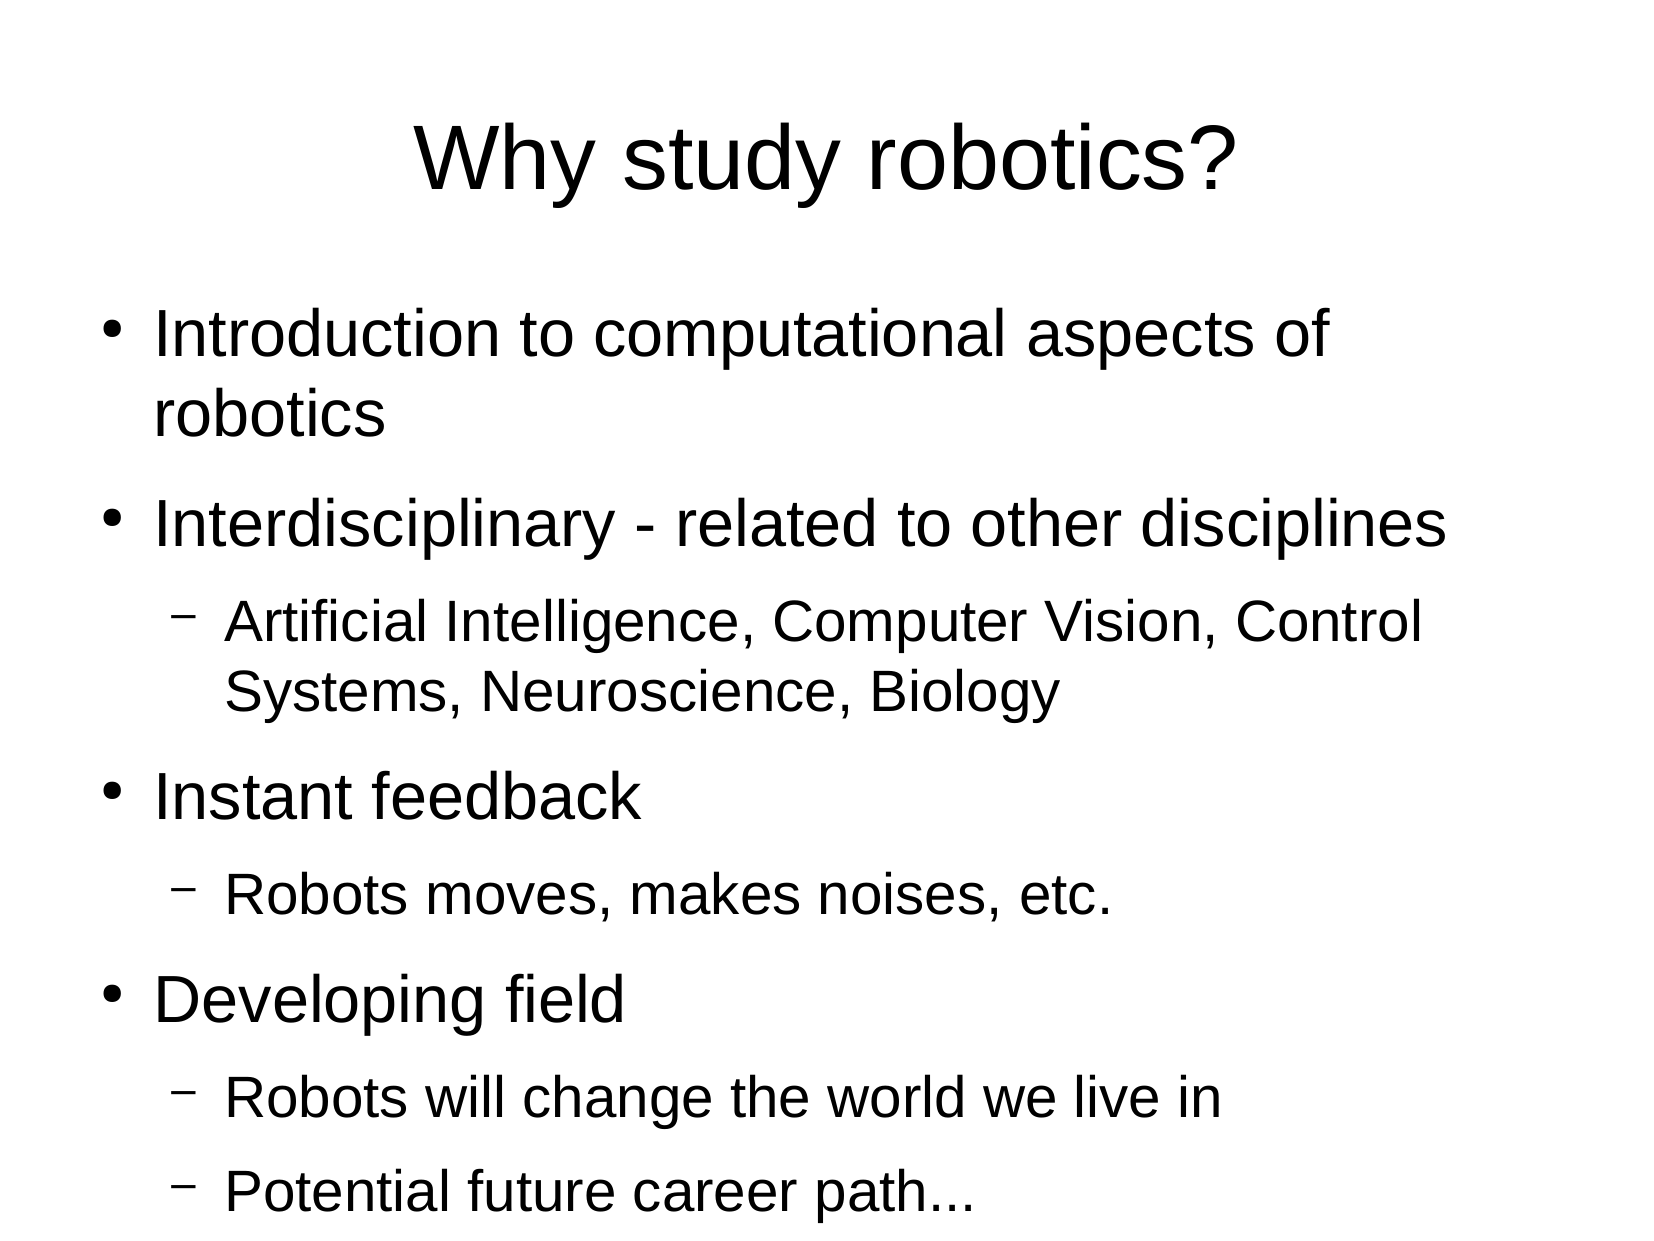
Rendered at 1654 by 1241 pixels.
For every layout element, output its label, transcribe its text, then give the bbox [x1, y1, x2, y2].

title Why study robotics? [82, 49, 1571, 257]
list Introduction to computational aspects of robotics Interdisciplinary - related to other disciplines Artificial Intelligence, Computer Vision, Control Systems, Neuroscience, Biology Instant feedback Robots moves, makes noises, etc. Developing field Robots will change the world we live in Potential future career path... [82, 290, 1571, 1010]
